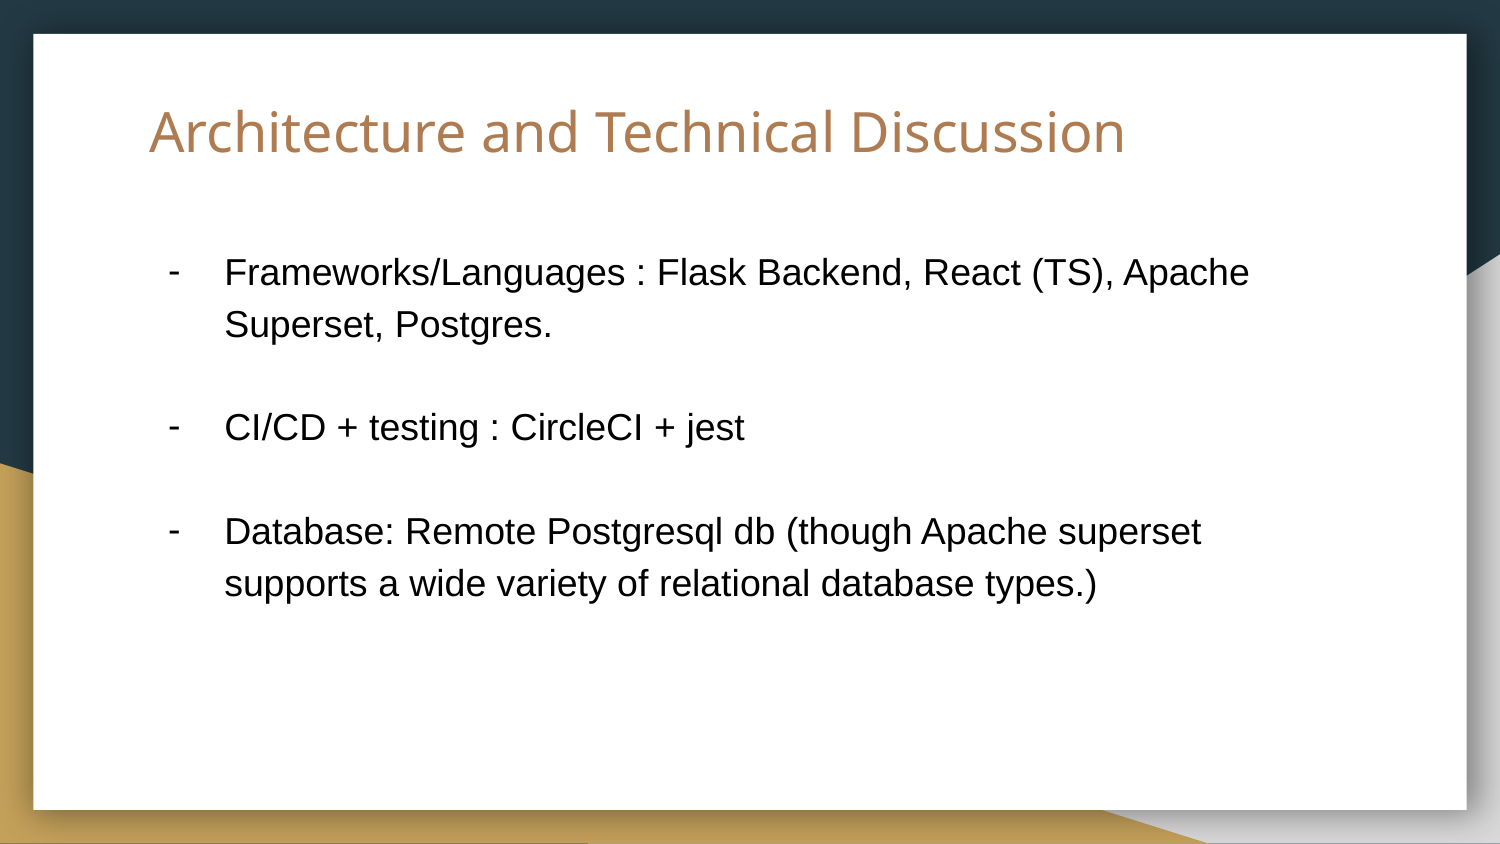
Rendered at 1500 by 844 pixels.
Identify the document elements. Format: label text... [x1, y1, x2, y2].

list Frameworks/Languages : Flask Backend, React (TS), Apache Superset, Postgres. CI/CD + testing : CircleCI + jest Database: Remote Postgresql db (though Apache superset supports a wide variety of relational database types.) [134, 226, 1366, 729]
title Architecture and Technical Discussion [134, 81, 1366, 180]
